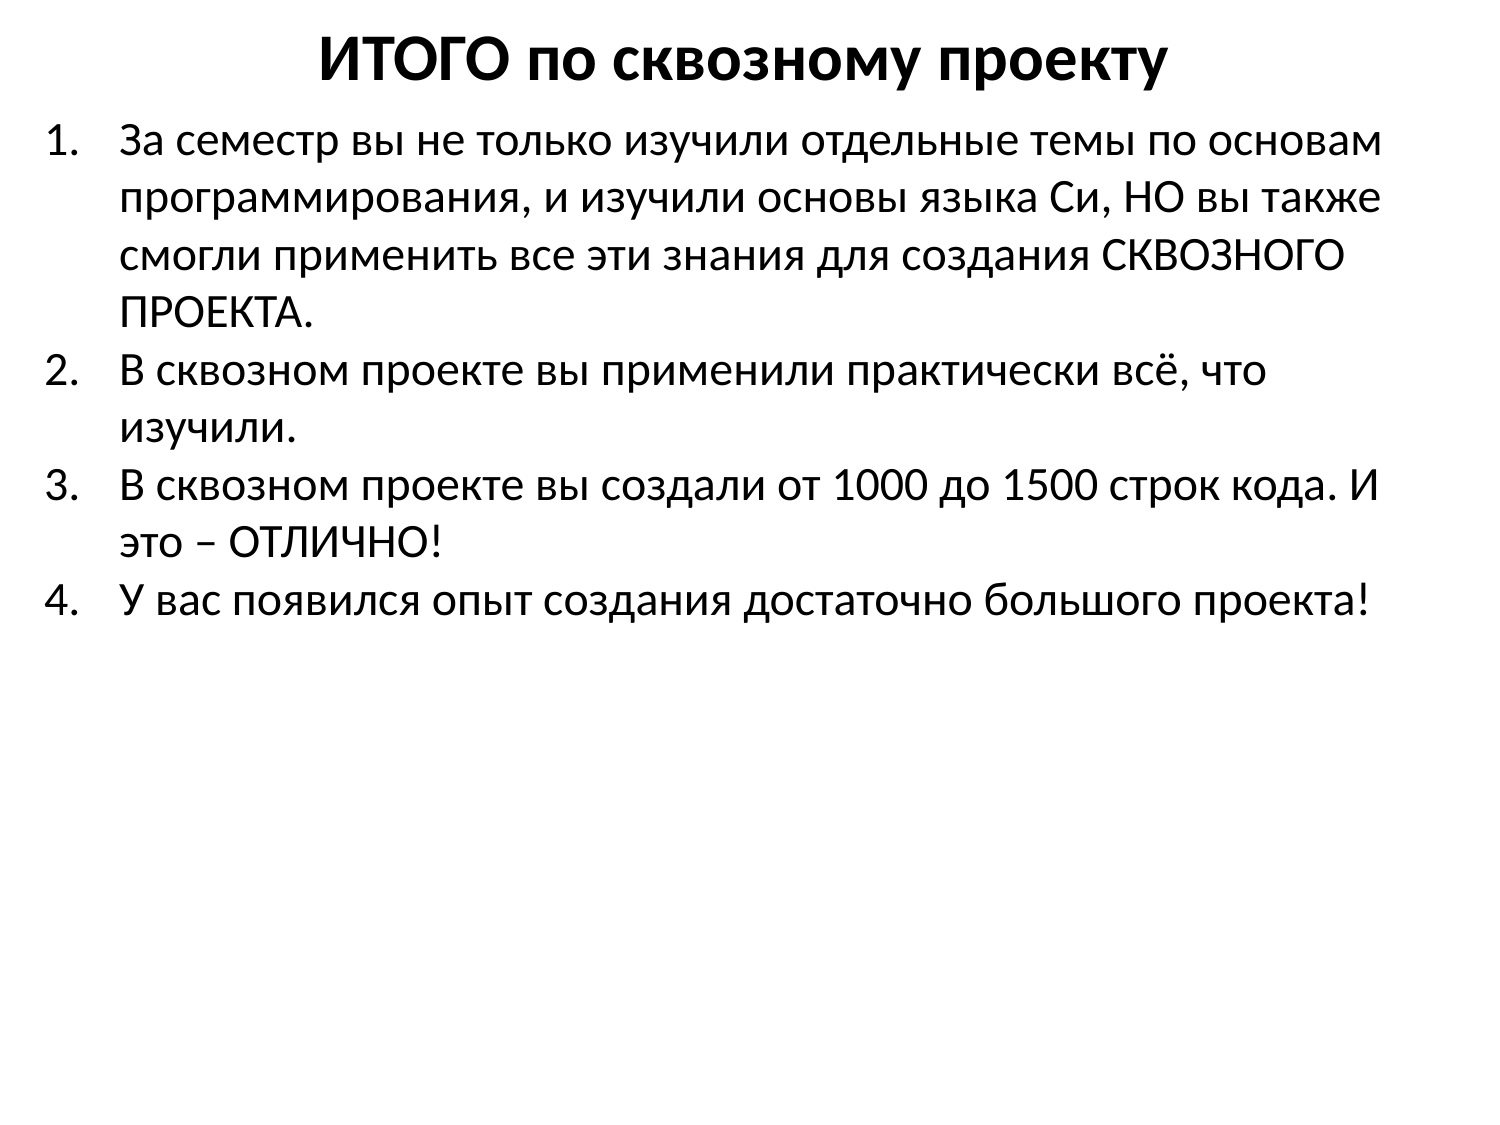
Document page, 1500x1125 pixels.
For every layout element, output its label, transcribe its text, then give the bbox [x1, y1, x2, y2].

title ИТОГО по сквозному проекту [29, 19, 1459, 88]
text_box За семестр вы не только изучили отдельные темы по основам программирования, и изучили основы языка Си, НО вы также смогли применить все эти знания для создания СКВОЗНОГО ПРОЕКТА. В сквозном проекте вы применили практически всё, что изучили. В сквозном проекте вы создали от 1000 до 1500 строк кода. И это – ОТЛИЧНО! У вас появился опыт создания достаточно большого проекта! [29, 100, 1433, 632]
